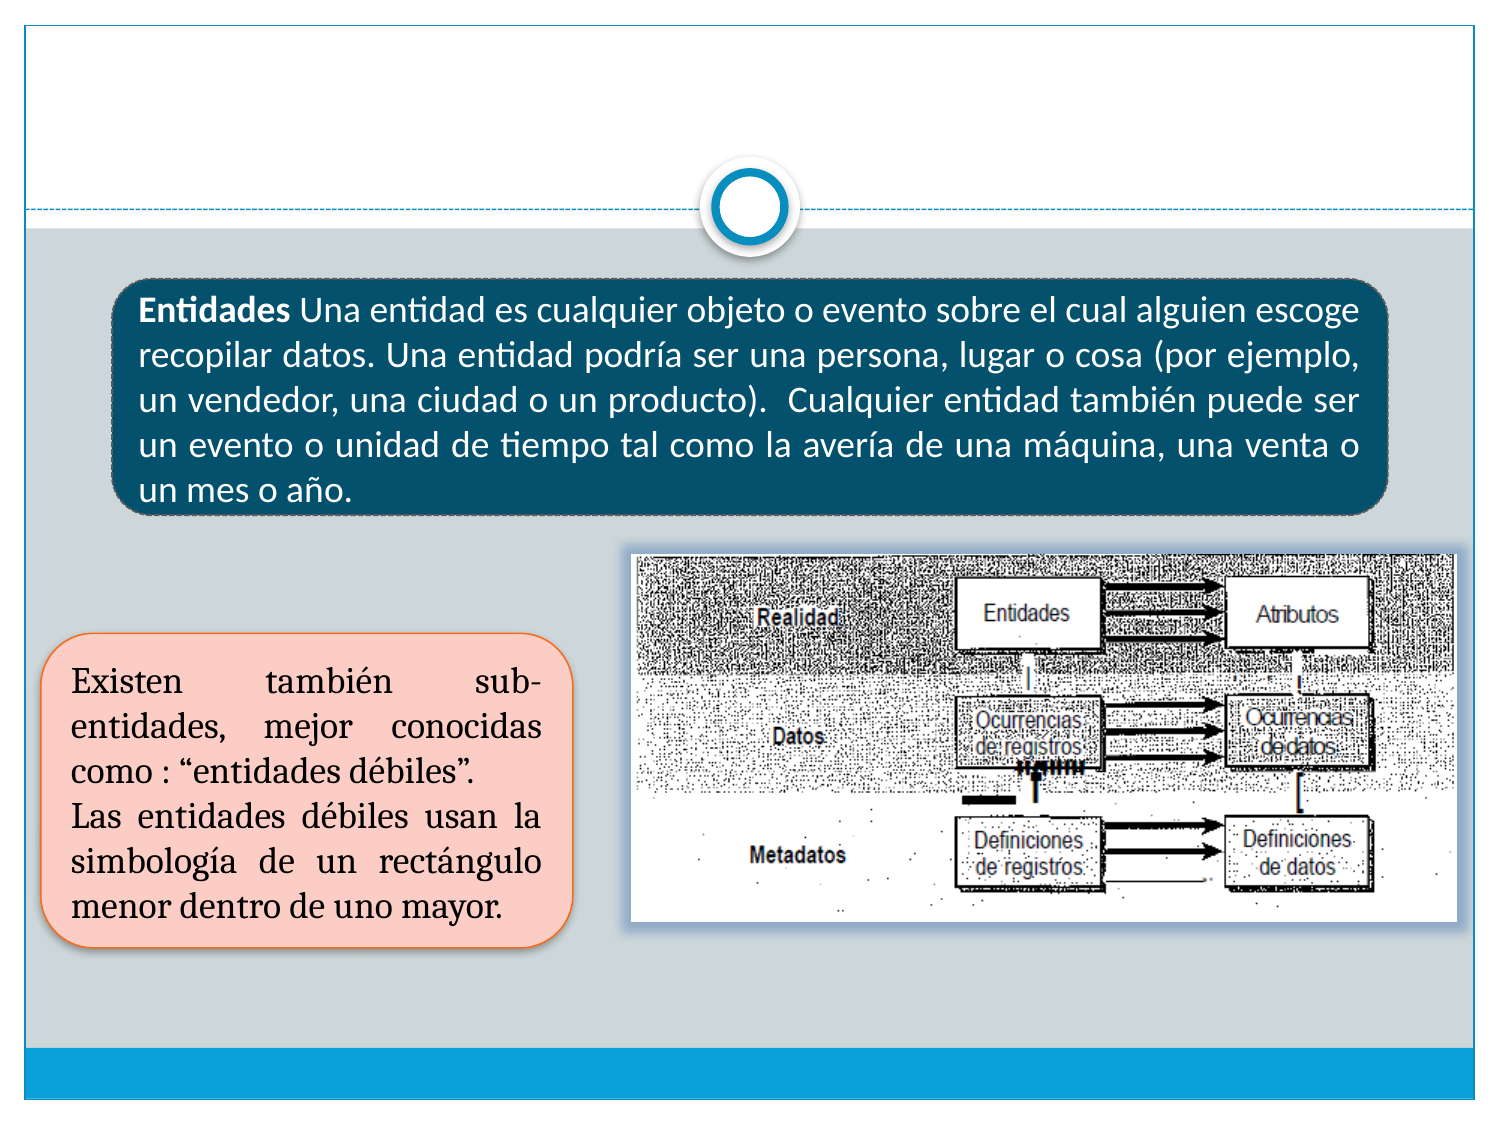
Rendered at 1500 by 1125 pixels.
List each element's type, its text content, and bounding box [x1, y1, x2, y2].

text_box Entidades Una entidad es cualquier objeto o evento sobre el cual alguien escoge recopilar datos. Una entidad podría ser una persona, lugar o cosa (por ejemplo, un vendedor, una ciudad o un producto). Cualquier entidad también puede ser un evento o unidad de tiempo tal como la avería de una máquina, una venta o un mes o año. [111, 277, 1389, 517]
text_box Existen también sub-entidades, mejor conocidas como : “entidades débiles”. Las entidades débiles usan la simbología de un rectángulo menor dentro de uno mayor. [39, 632, 574, 949]
picture [631, 554, 1458, 923]
